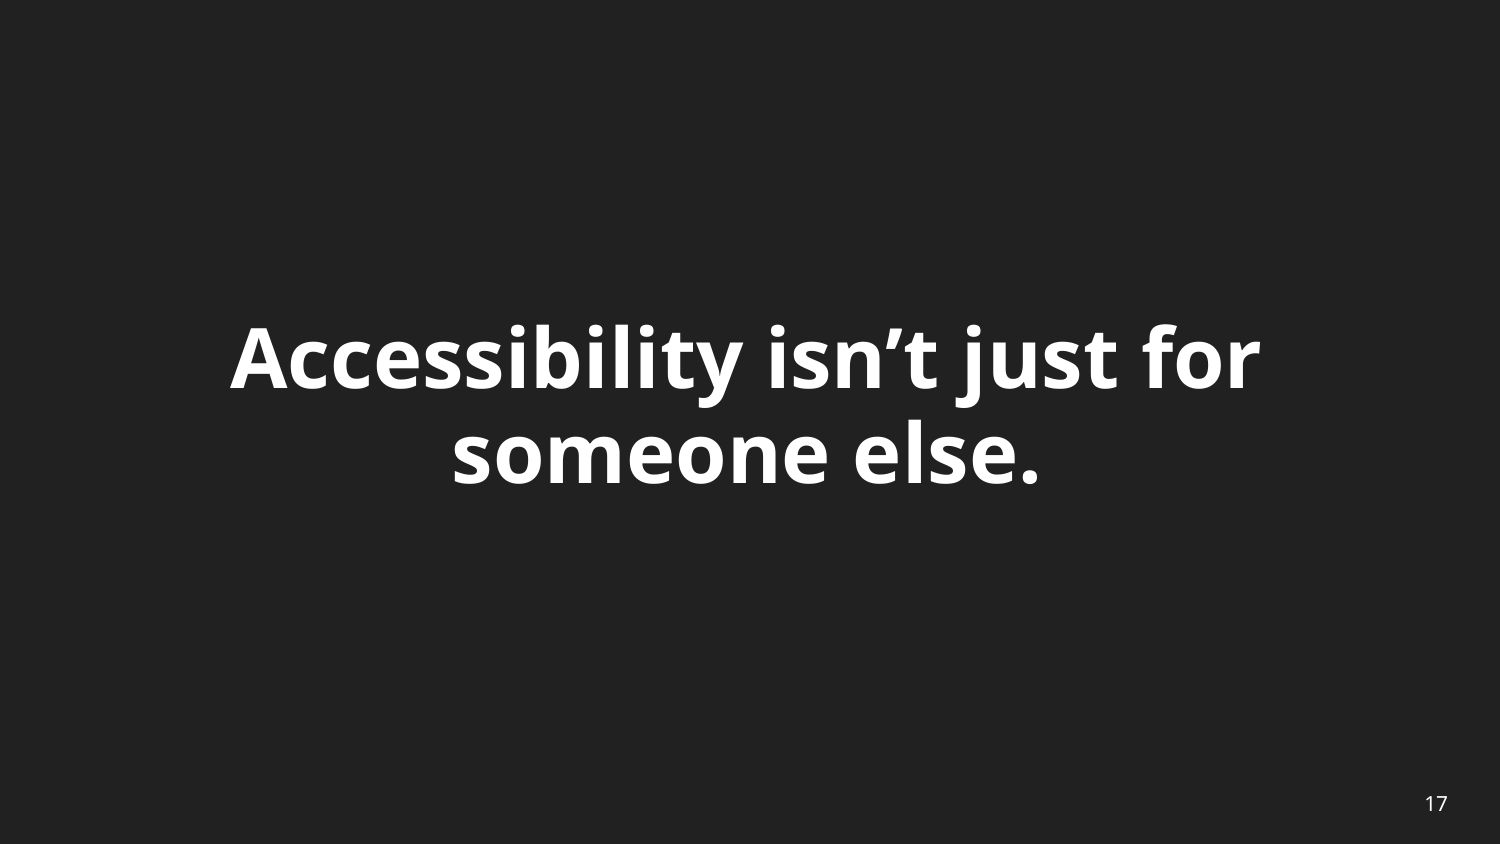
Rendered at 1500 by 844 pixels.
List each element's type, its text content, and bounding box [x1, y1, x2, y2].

title Accessibility isn’t just for someone else. [107, 37, 1387, 777]
slide_number 17 [1125, 782, 1463, 827]
